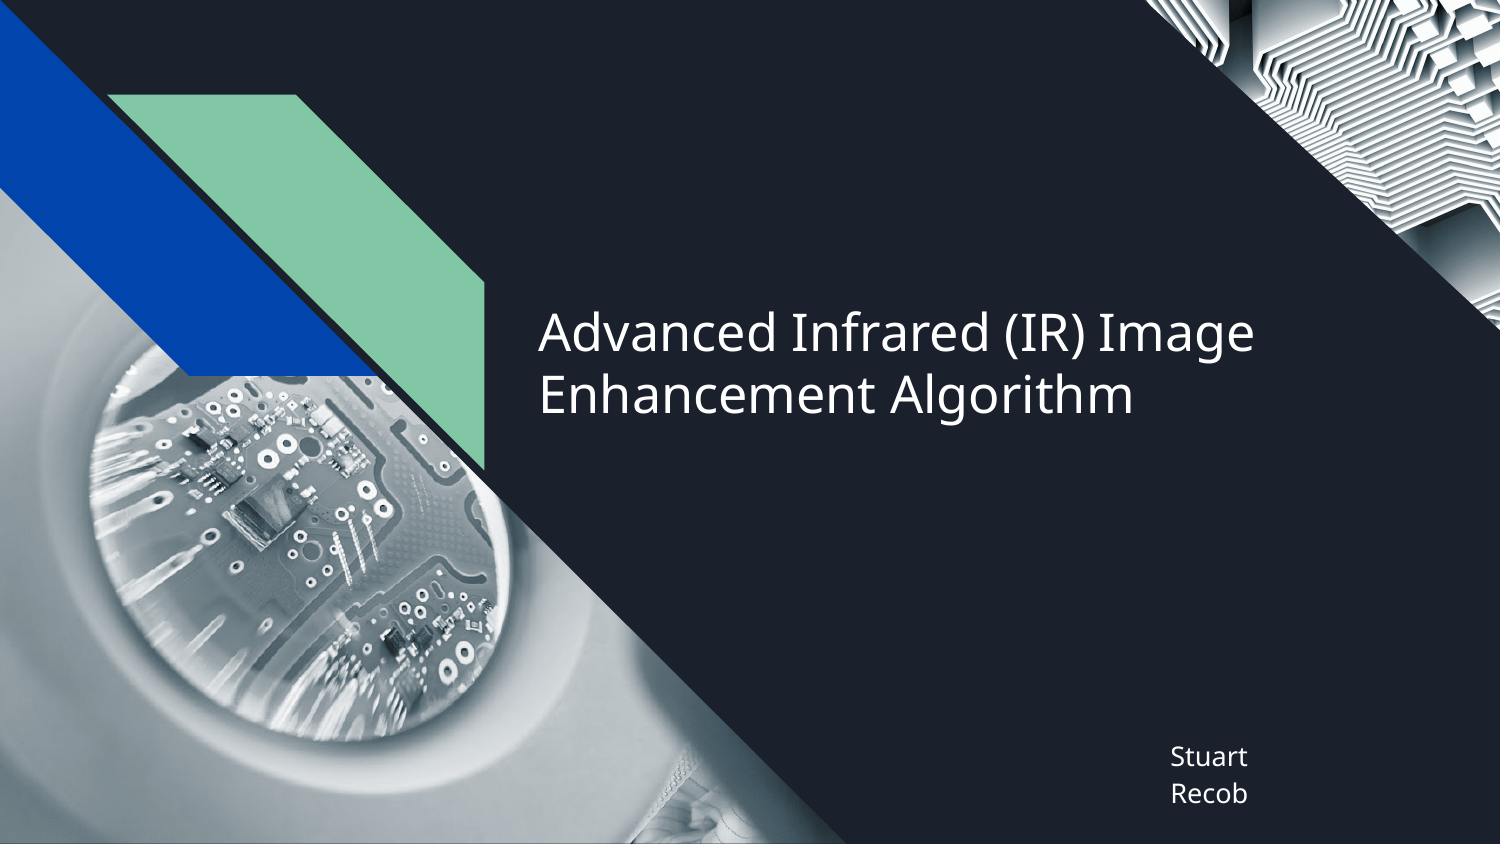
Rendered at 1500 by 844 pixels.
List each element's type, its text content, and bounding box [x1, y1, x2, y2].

title Advanced Infrared (IR) Image Enhancement Algorithm [523, 284, 1347, 445]
picture [0, 189, 847, 844]
picture [1144, 0, 1500, 331]
subtitle Stuart Recob [1155, 719, 1347, 777]
